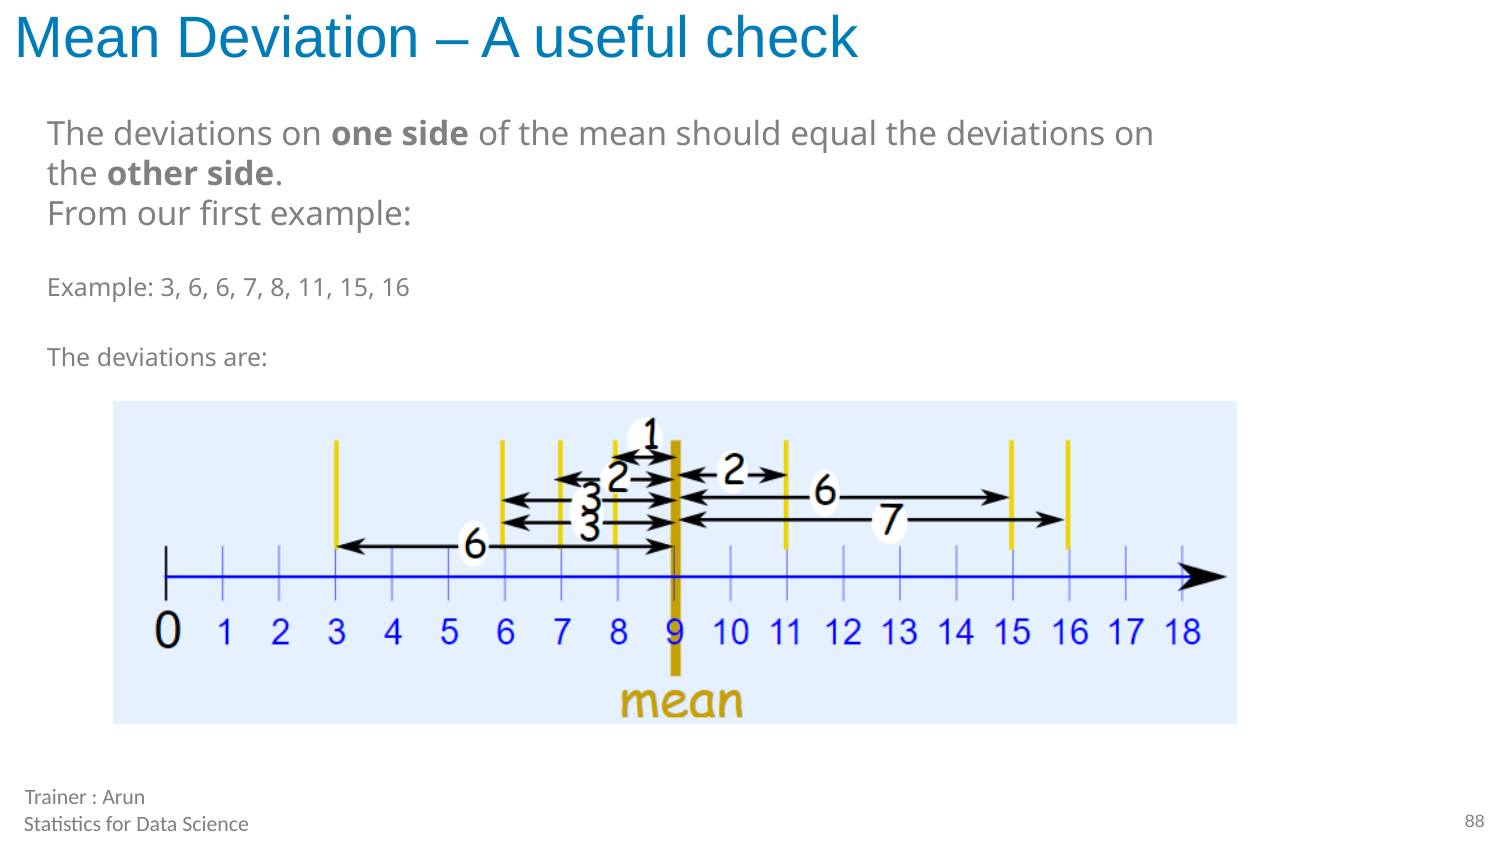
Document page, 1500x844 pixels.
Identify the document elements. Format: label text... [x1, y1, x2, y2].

title Mean Deviation – A useful check [0, 0, 1350, 105]
picture [113, 401, 1237, 724]
text_box The deviations on one side of the mean should equal the deviations on the other side. From our first example: Example: 3, 6, 6, 7, 8, 11, 15, 16 The deviations are: [32, 104, 1294, 497]
